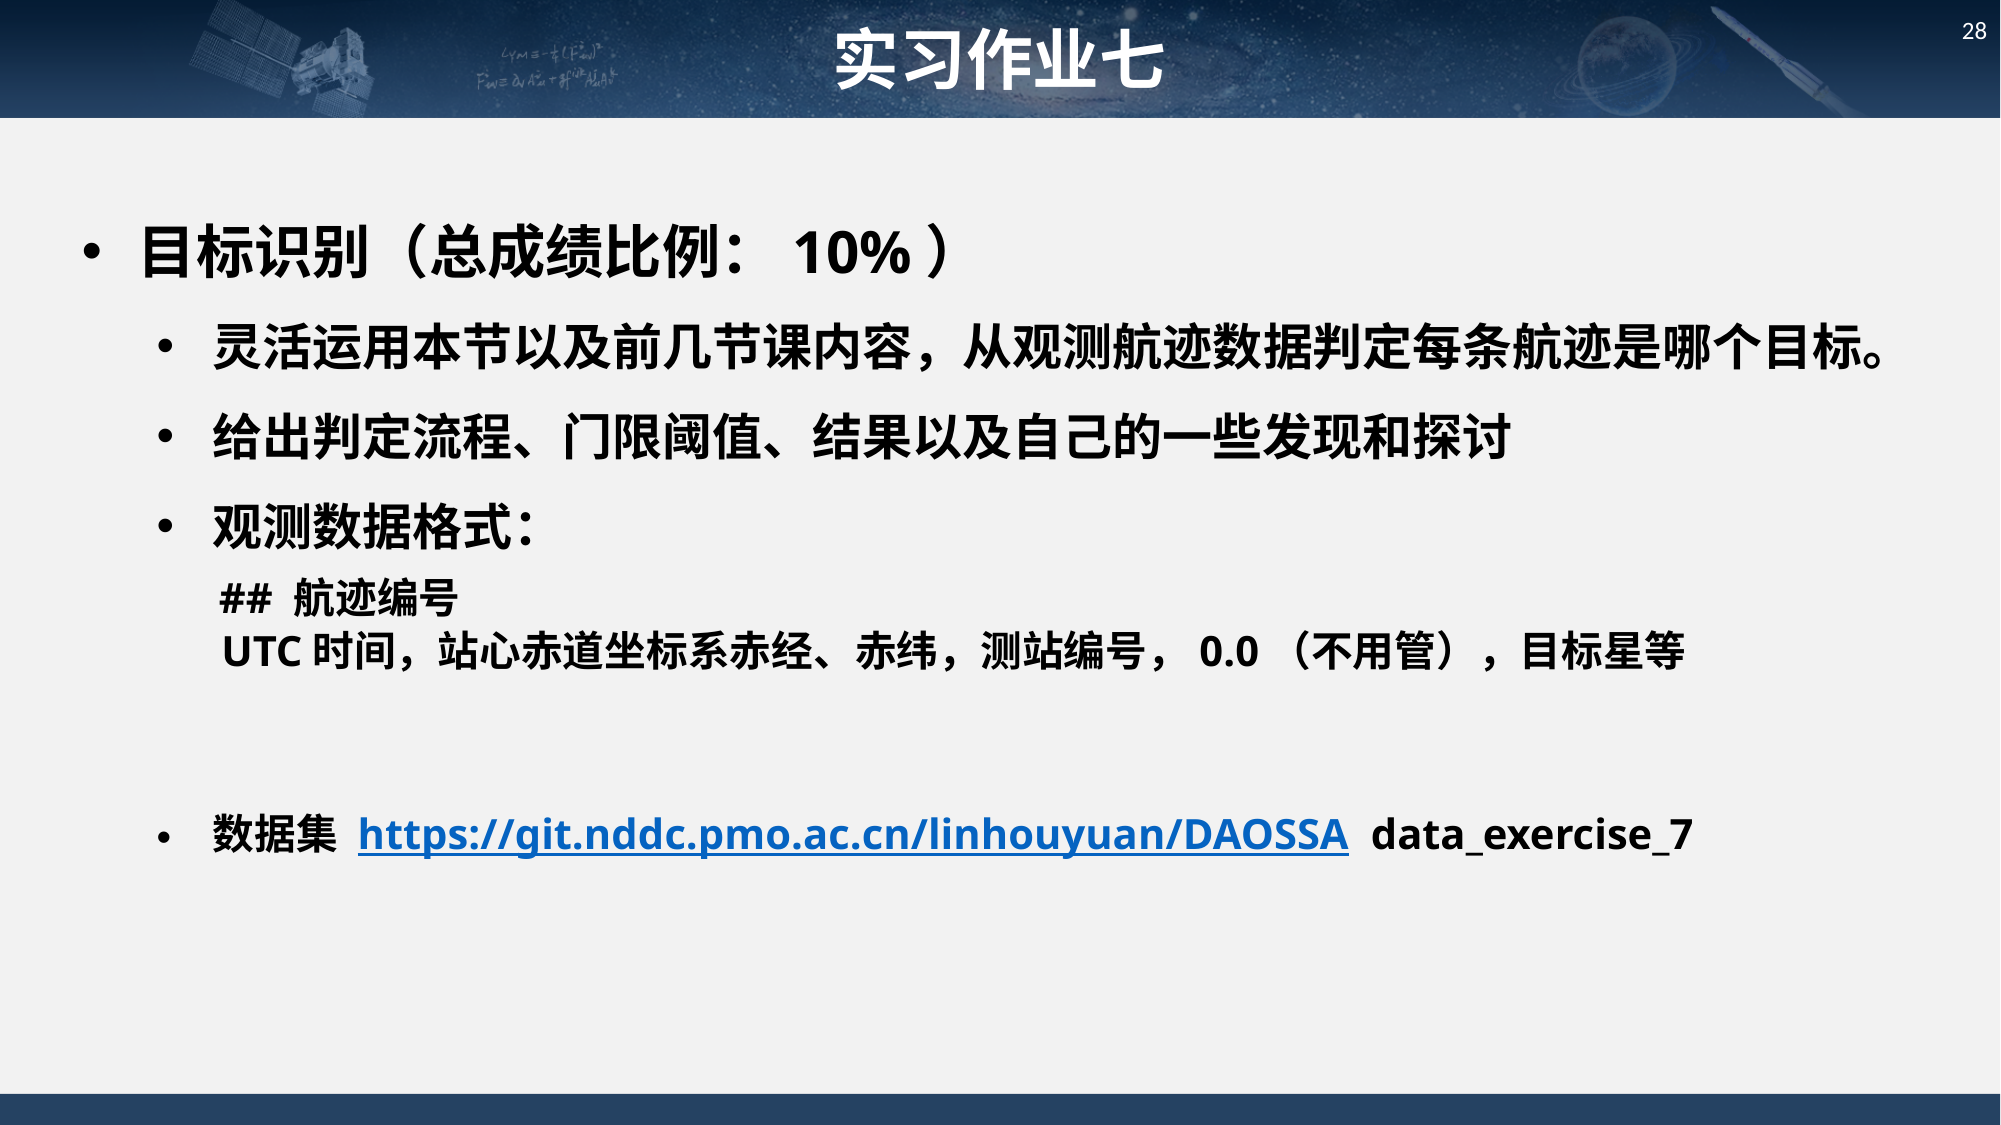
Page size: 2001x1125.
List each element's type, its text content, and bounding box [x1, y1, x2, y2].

text_box 实习作业七 [0, 0, 2000, 117]
text_box 目标识别（总成绩比例：10%） 灵活运用本节以及前几节课内容，从观测航迹数据判定每条航迹是哪个目标。 给出判定流程、门限阈值、结果以及自己的一些发现和探讨 观测数据格式： ## 航迹编号 UTC时间，站心赤道坐标系赤经、赤纬，测站编号，0.0（不用管），目标星等 数据集 https://git.nddc.pmo.ac.cn/linhouyuan/DAOSSA data_exercise_7 [66, 172, 1933, 873]
picture [0, 0, 2001, 118]
